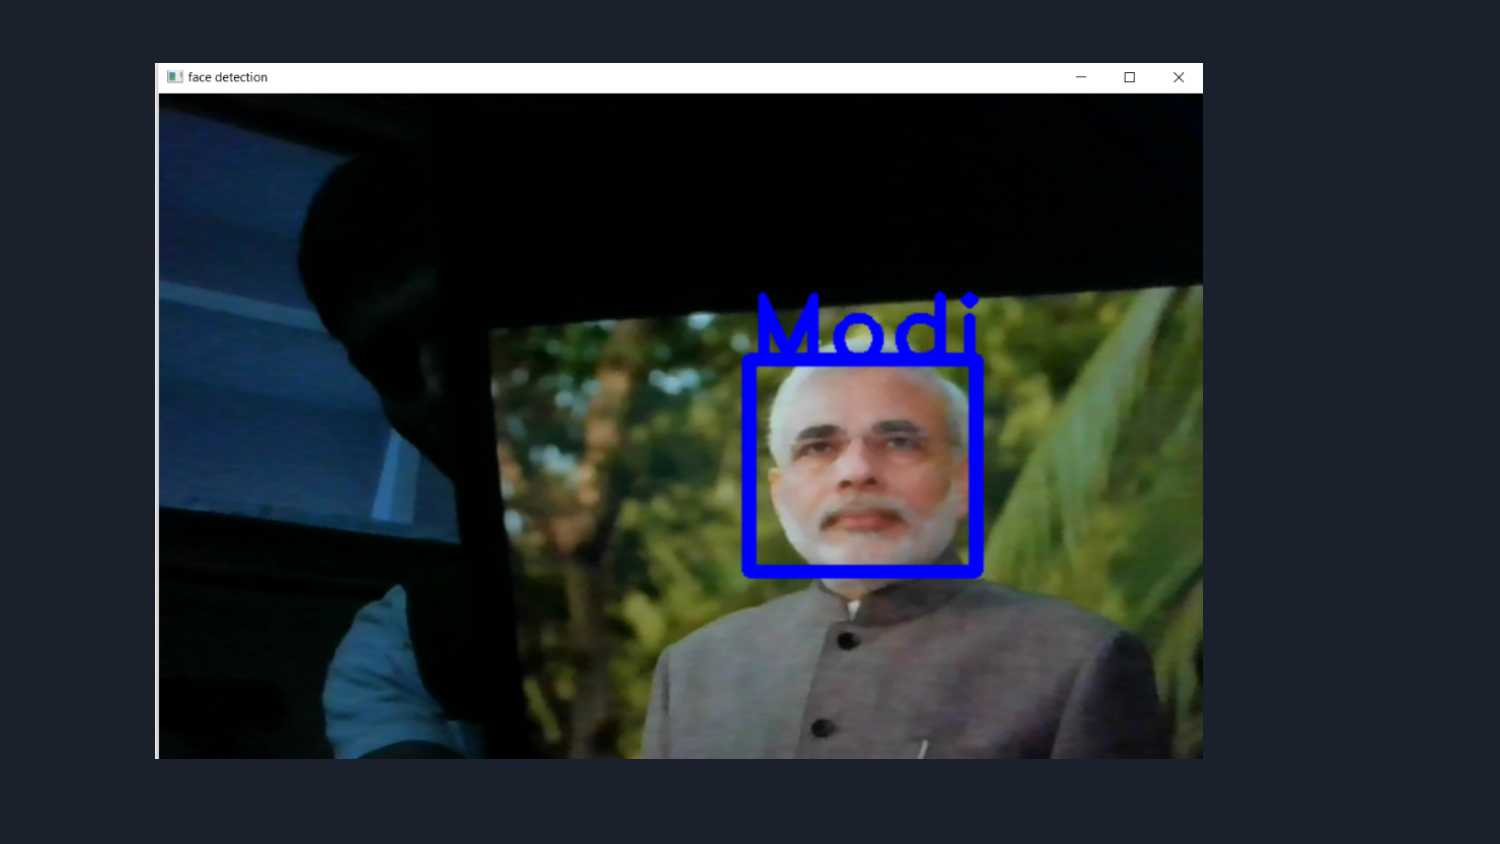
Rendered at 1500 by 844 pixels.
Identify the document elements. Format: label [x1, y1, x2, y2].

picture [155, 63, 1203, 759]
